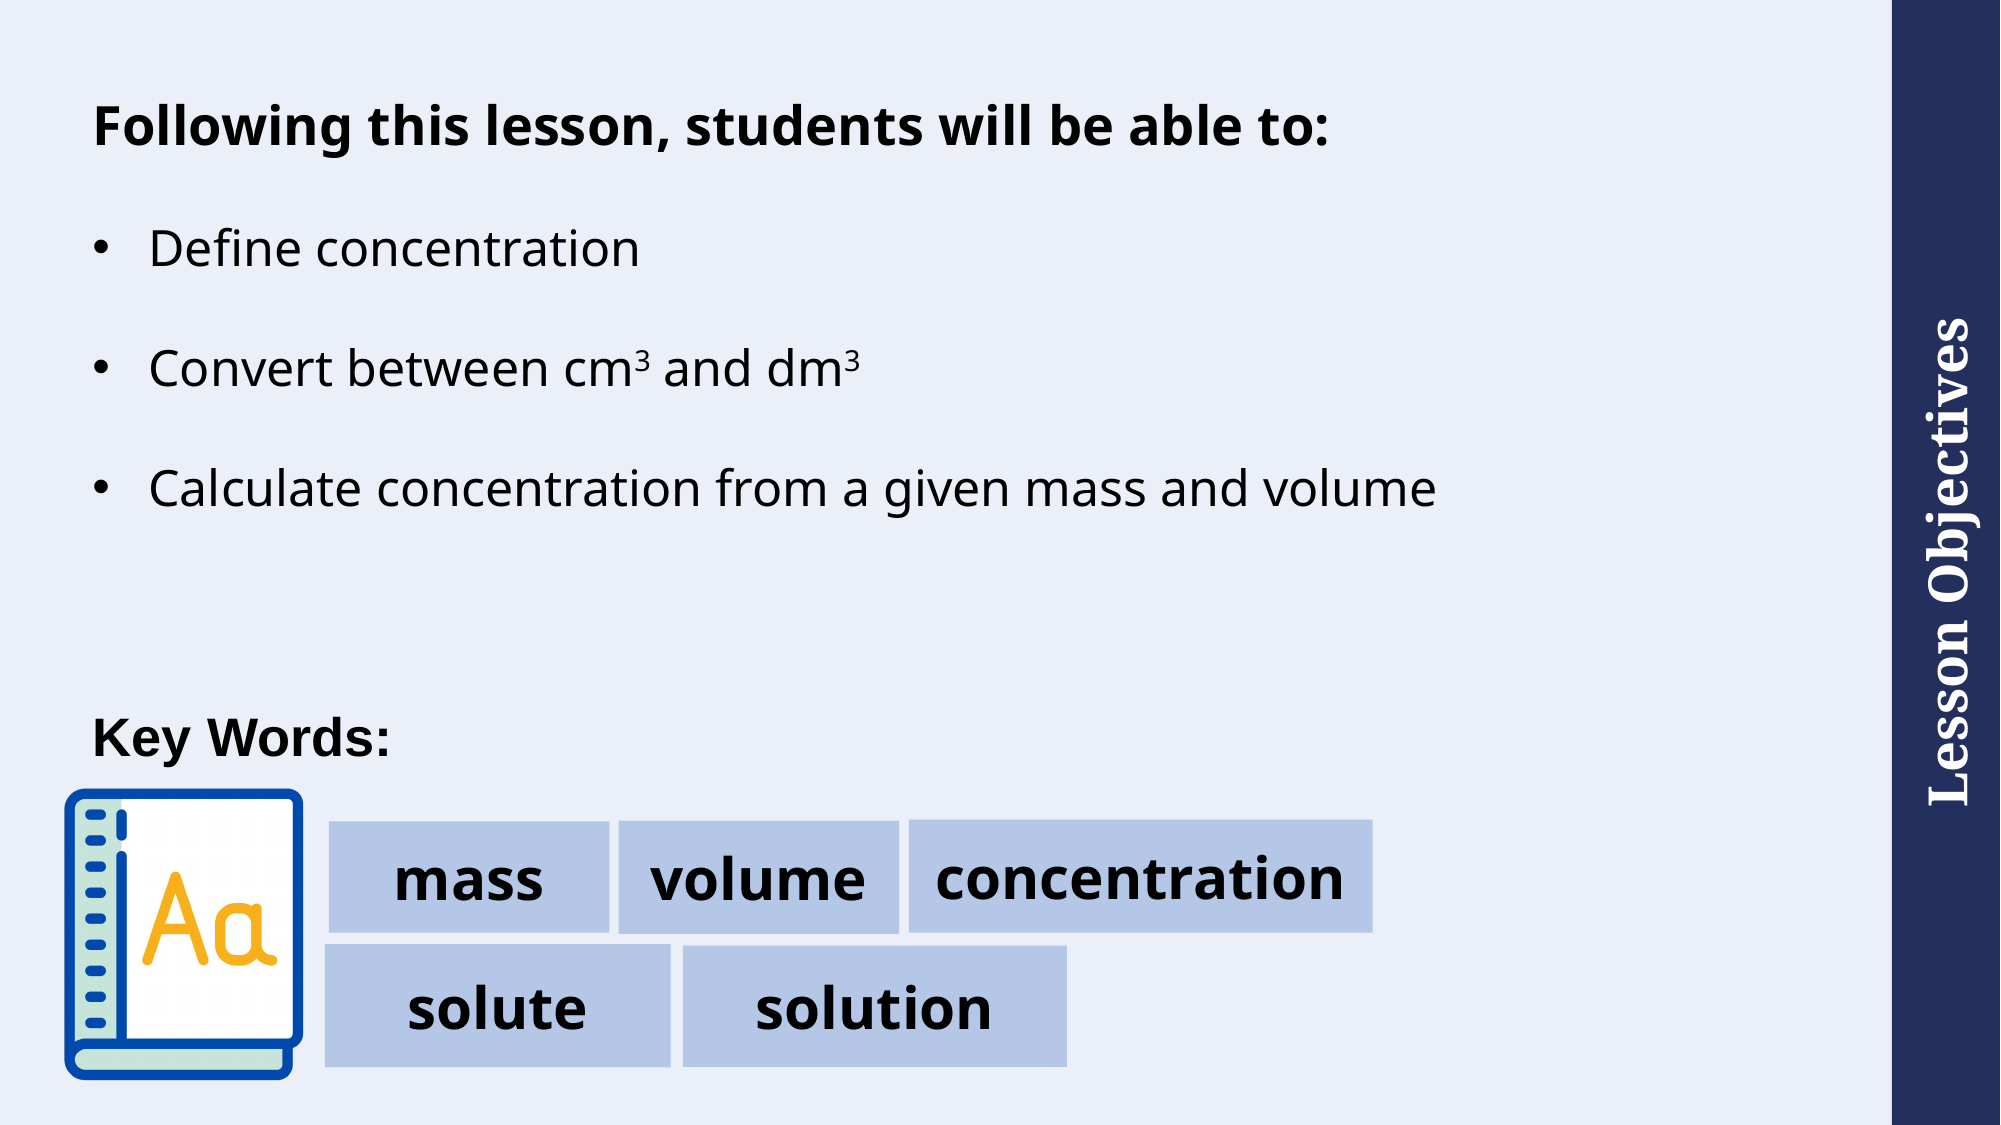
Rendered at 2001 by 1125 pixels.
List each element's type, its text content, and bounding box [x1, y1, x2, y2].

text_box Define concentration Convert between cm3 and dm3 Calculate concentration from a given mass and volume [77, 209, 1820, 584]
text_box volume [618, 820, 900, 935]
text_box concentration [908, 819, 1374, 934]
text_box solution [682, 945, 1068, 1068]
text_box solute [406, 943, 672, 1068]
picture [0, 777, 406, 1095]
text_box Key Words: [77, 702, 1428, 821]
text_box Following this lesson, students will be able to: [77, 91, 1428, 210]
text_box mass [406, 820, 610, 934]
